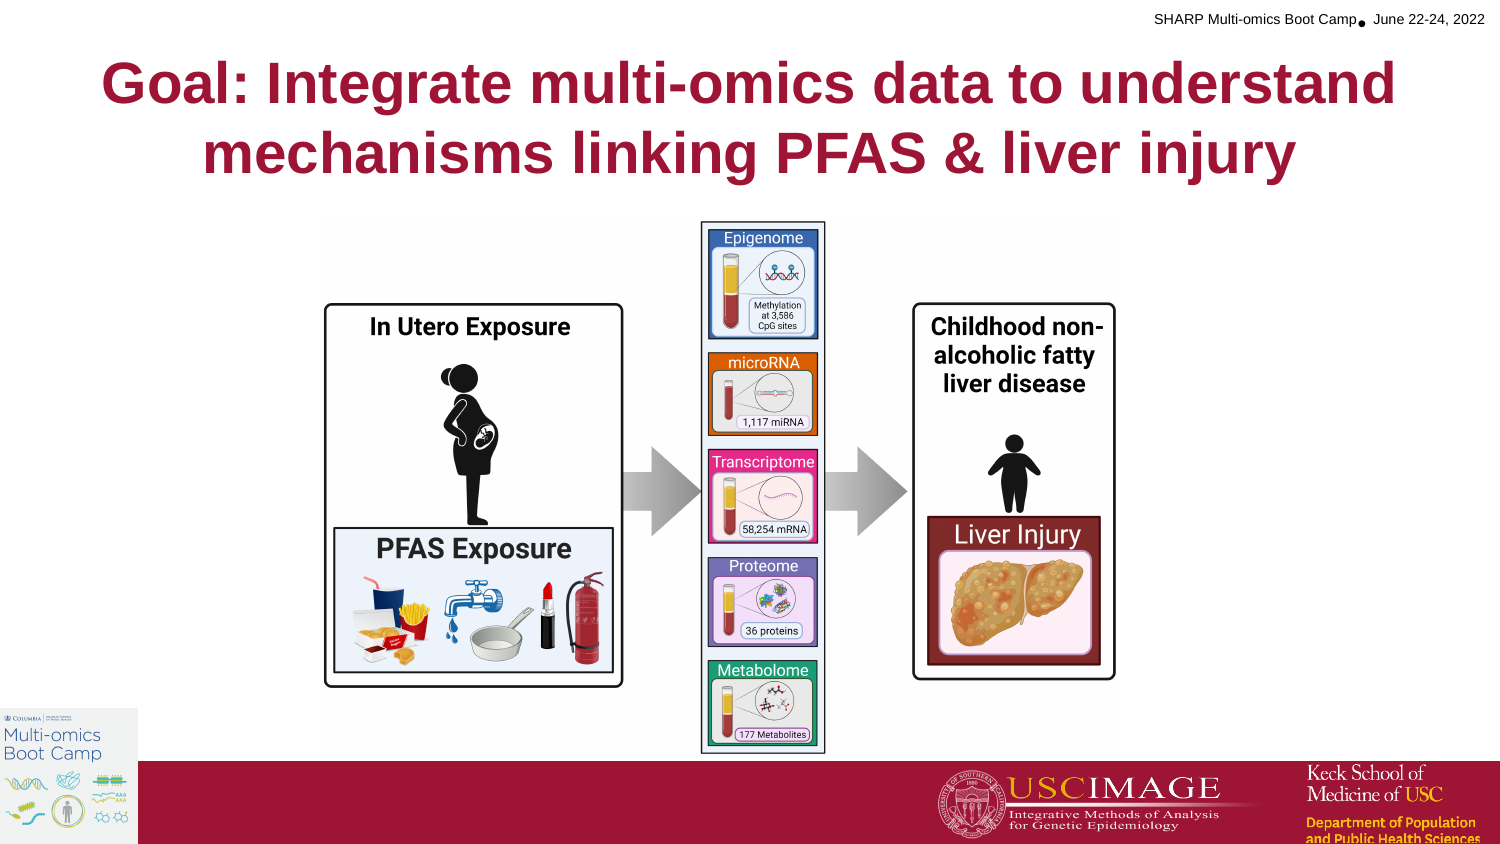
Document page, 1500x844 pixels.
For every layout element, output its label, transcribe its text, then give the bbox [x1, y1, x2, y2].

picture [926, 760, 1328, 844]
picture [0, 708, 138, 844]
picture [323, 218, 1117, 756]
title Goal: Integrate multi-omics data to understand mechanisms linking PFAS & liver injury [0, 38, 1500, 219]
